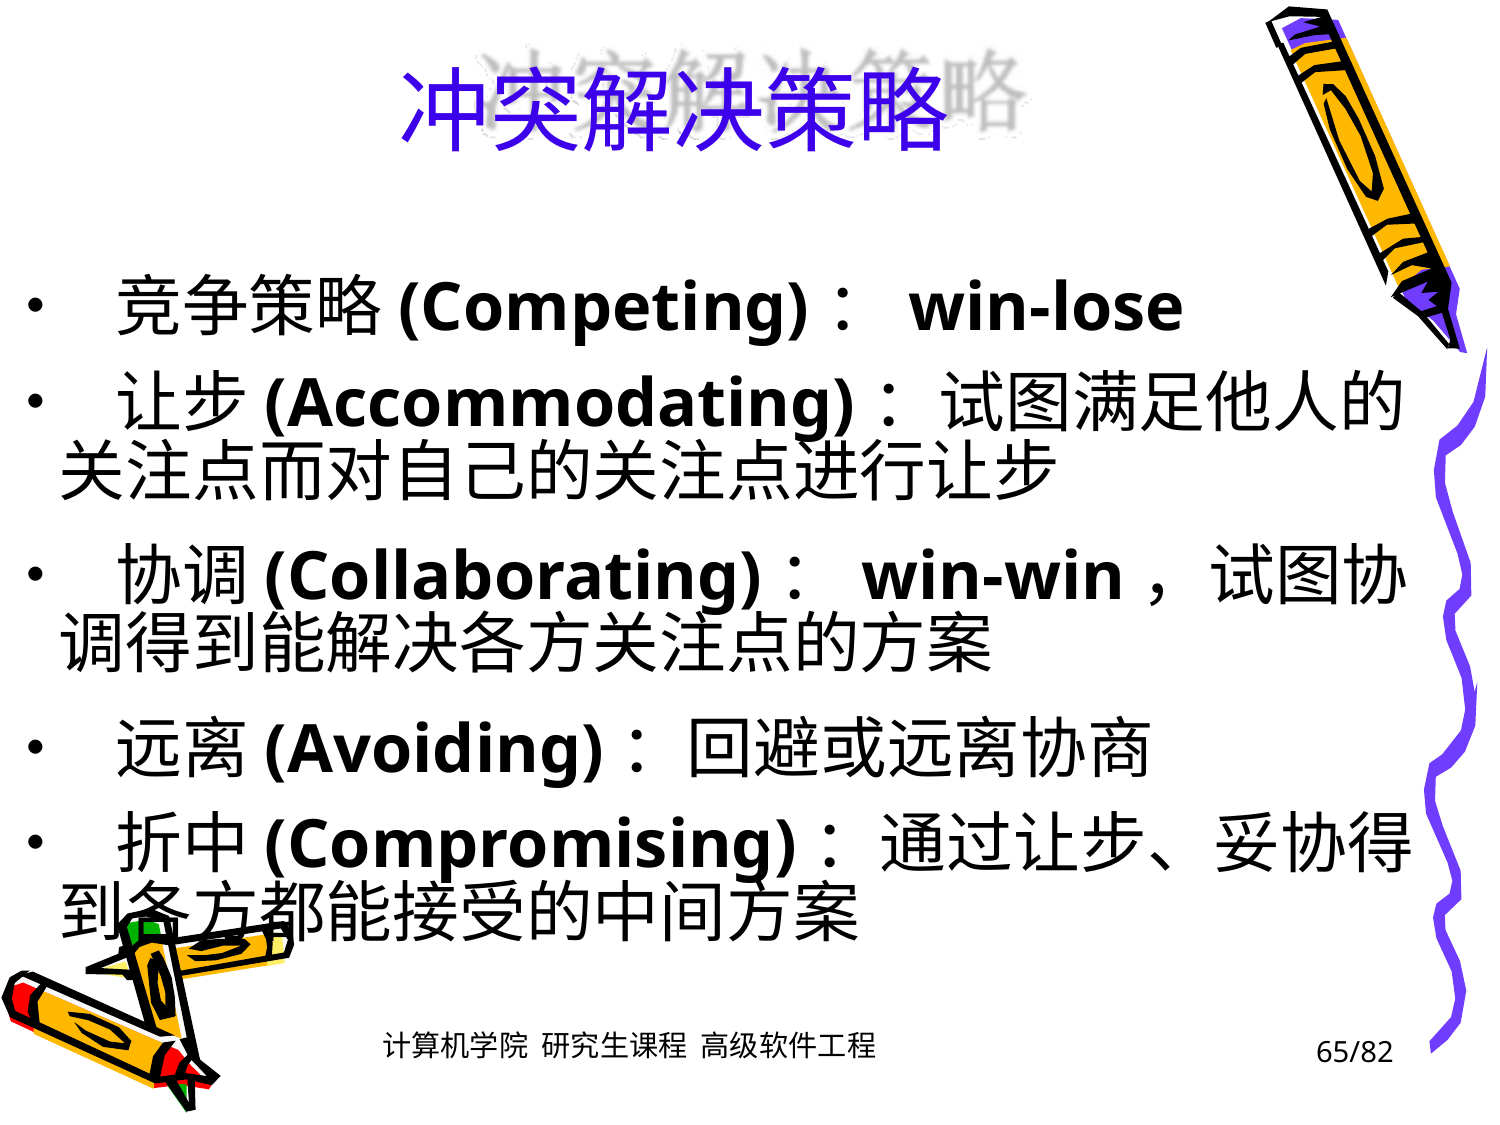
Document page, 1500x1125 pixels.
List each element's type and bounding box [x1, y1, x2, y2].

picture [474, 39, 1034, 140]
text_box [0, 4, 1470, 1116]
text_box [1316, 1029, 1395, 1077]
text_box [1421, 344, 1490, 1056]
text_box [382, 1035, 877, 1070]
